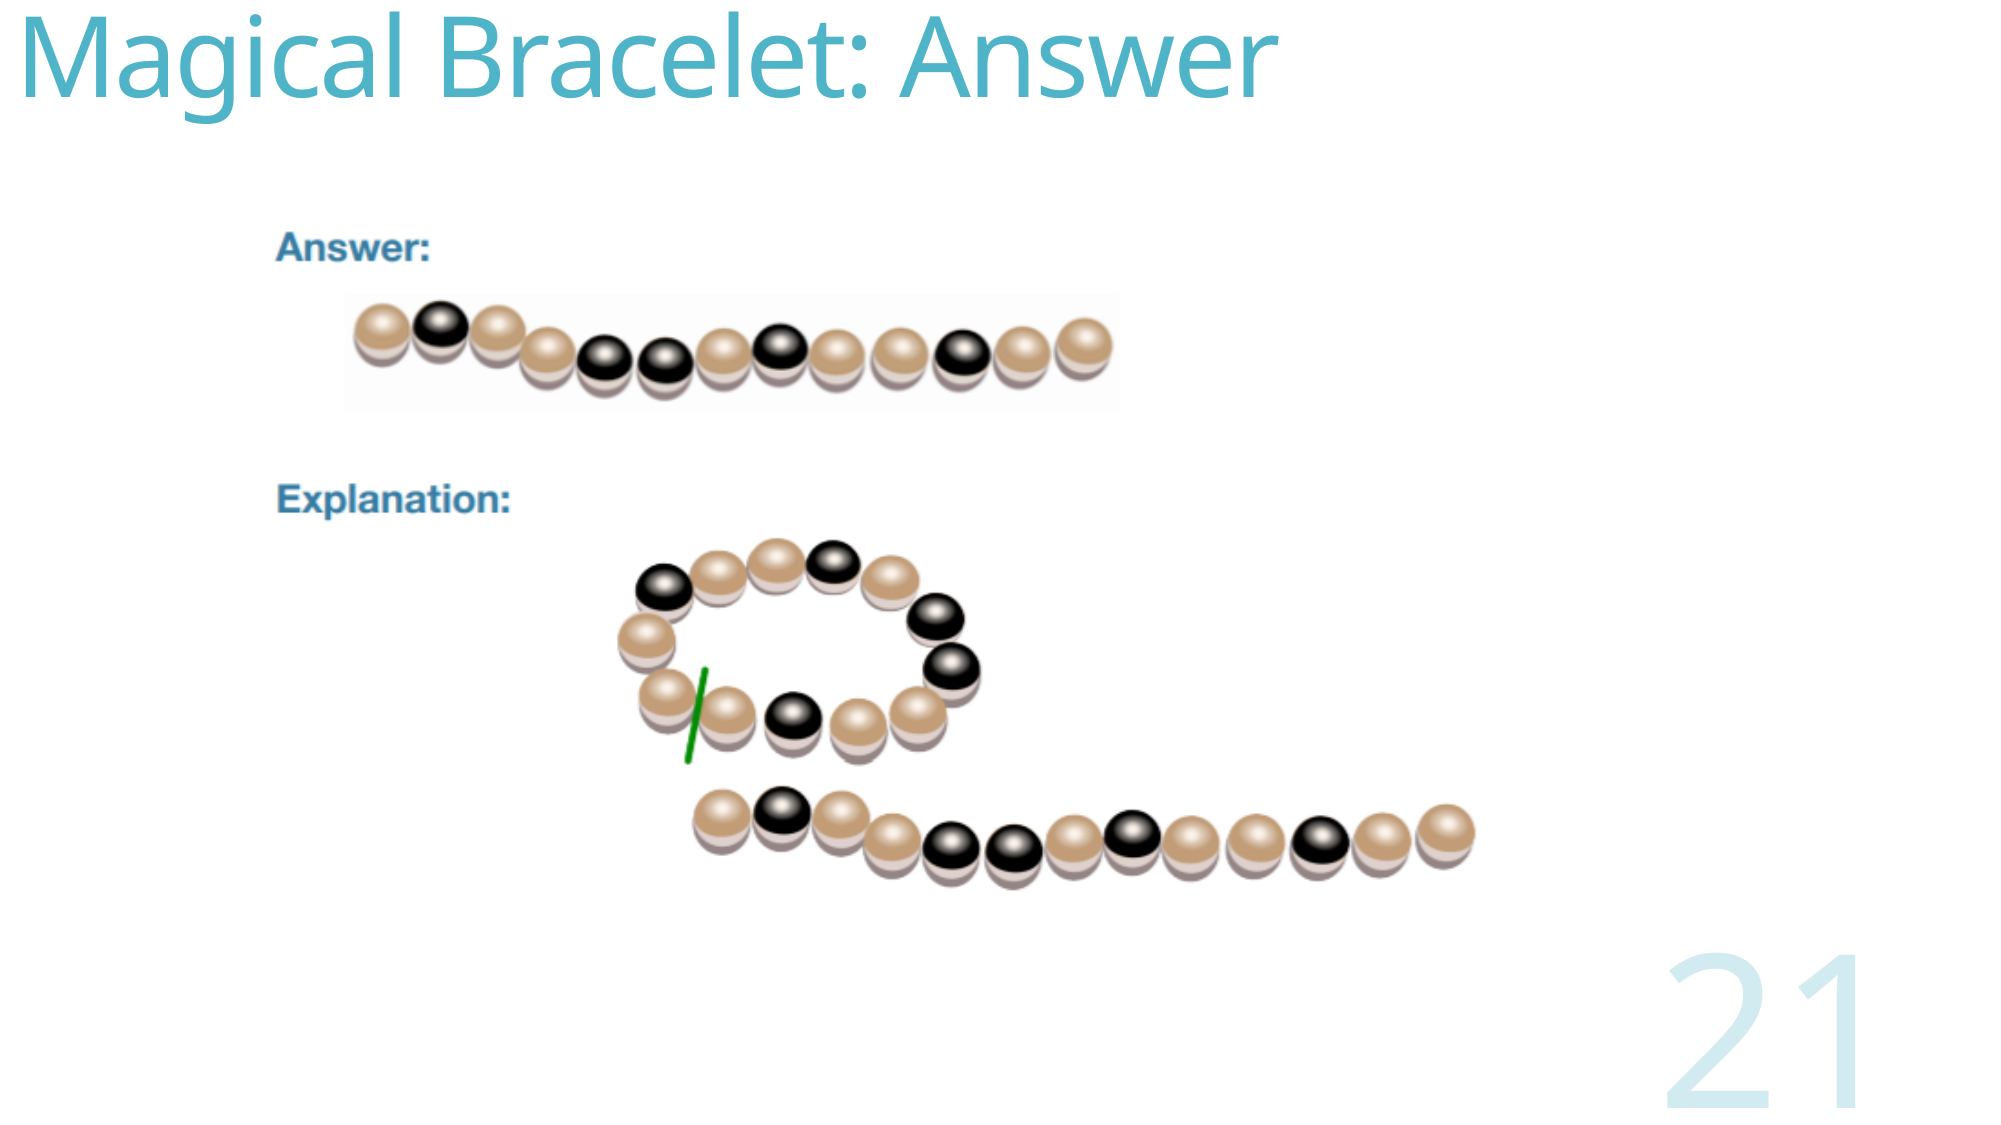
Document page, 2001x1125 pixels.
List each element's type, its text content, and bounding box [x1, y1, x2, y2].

text_box [24, 24, 2000, 100]
title Magical Bracelet: Answer [0, 0, 1768, 199]
slide_number 21 [1437, 963, 1918, 1125]
picture [260, 214, 1647, 938]
